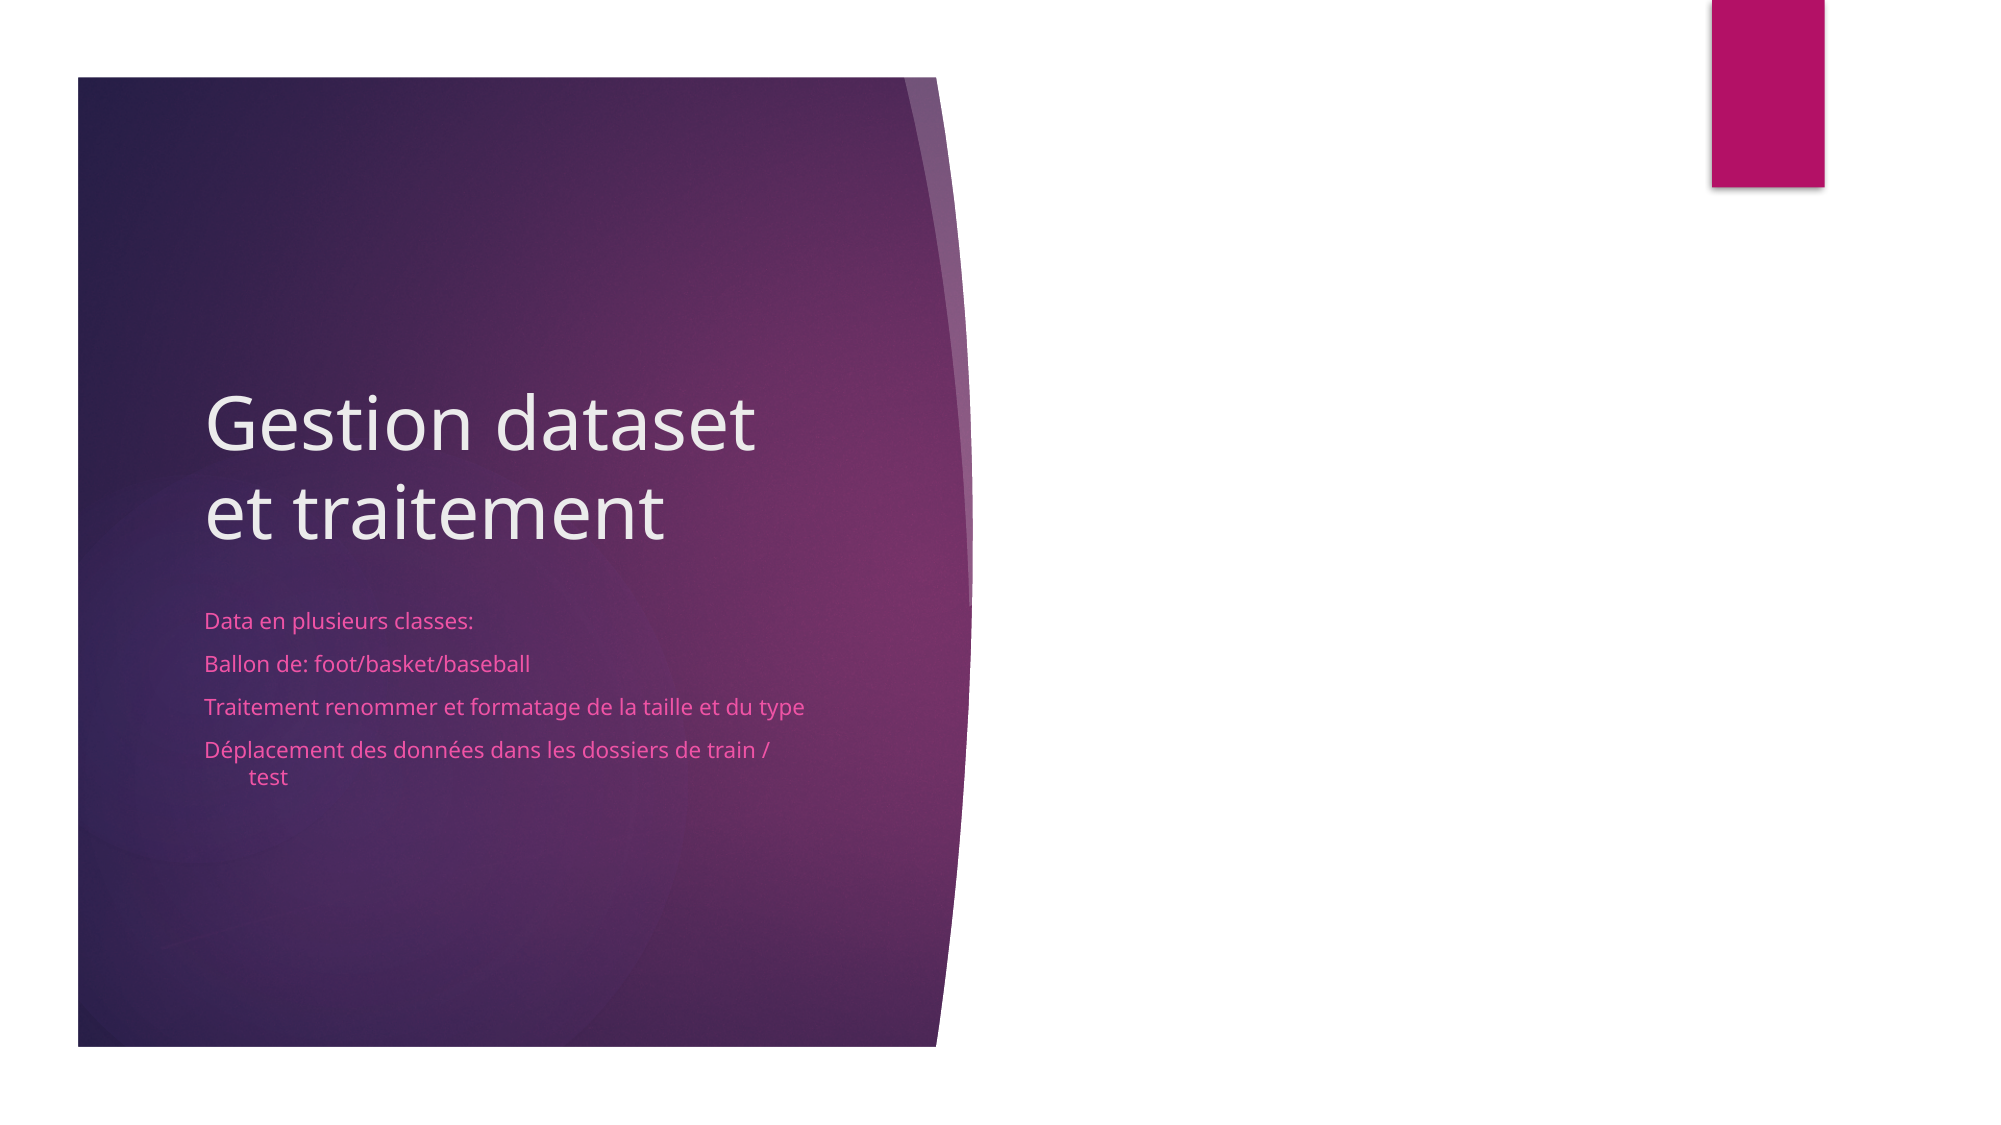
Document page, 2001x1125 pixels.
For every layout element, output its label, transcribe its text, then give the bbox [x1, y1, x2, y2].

picture [79, 78, 972, 1046]
title Gestion dataset et traitement [189, 277, 824, 563]
list Data en plusieurs classes: Ballon de: foot/basket/baseball Traitement renommer et formatage de la taille et du type Déplacement des données dans les dossiers de train / test [189, 600, 823, 825]
